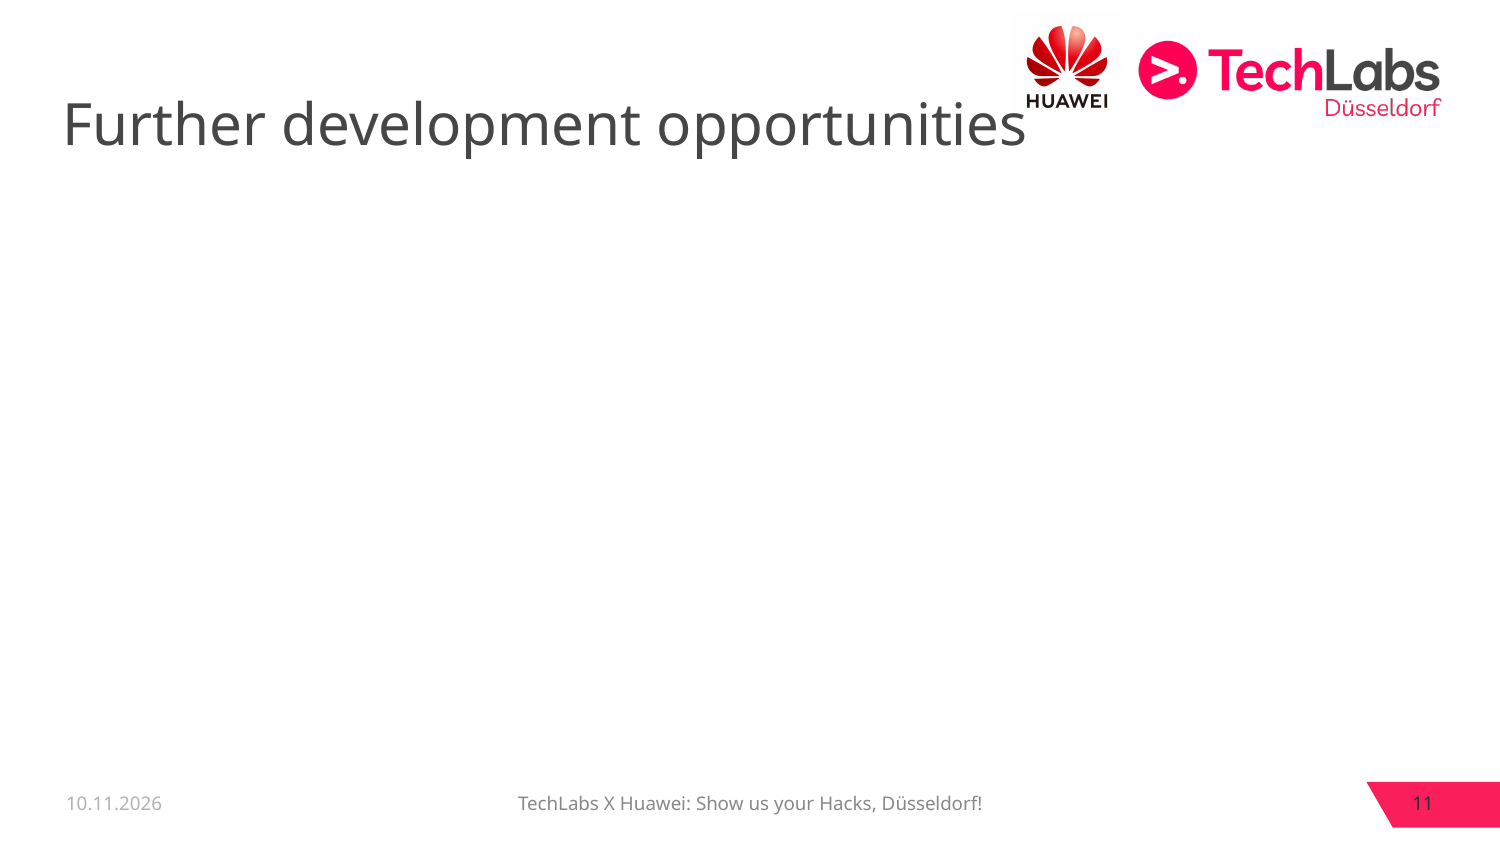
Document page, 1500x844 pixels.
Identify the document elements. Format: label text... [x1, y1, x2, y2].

slide_number 11 [1111, 782, 1449, 828]
footer TechLabs X Huawei: Show us your Hacks, Düsseldorf! [496, 782, 1004, 827]
picture [1011, 0, 1500, 303]
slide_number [51, 782, 389, 828]
title Further development opportunities [51, 44, 1449, 208]
